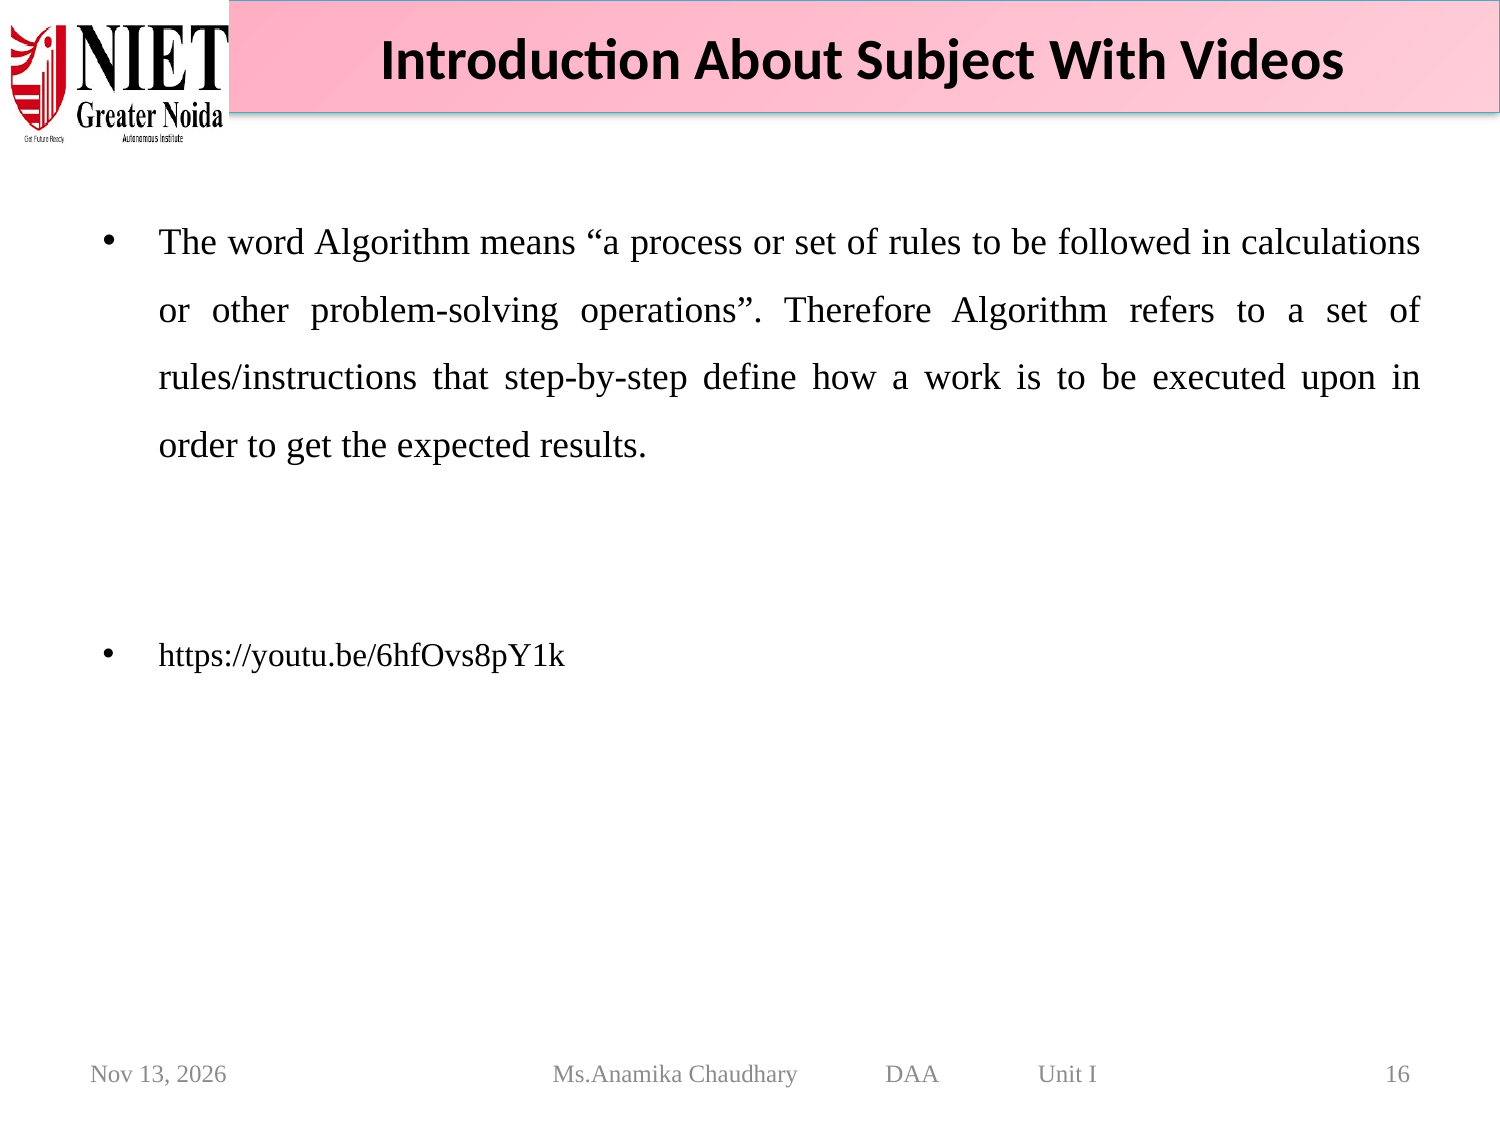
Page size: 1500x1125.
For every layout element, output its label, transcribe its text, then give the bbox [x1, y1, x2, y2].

slide_number 16 [1074, 1042, 1425, 1103]
list The word Algorithm means “a process or set of rules to be followed in calculations or other problem-solving operations”. Therefore Algorithm refers to a set of rules/instructions that step-by-step define how a work is to be executed upon in order to get the expected results. https://youtu.be/6hfOvs8pY1k [87, 187, 1438, 930]
text_box Introduction About Subject With Videos [238, 0, 1500, 113]
picture [0, 0, 238, 173]
footer Ms.Anamika Chaudhary DAA Unit I [412, 1042, 1074, 1103]
slide_number 29-Jul-24 [75, 1042, 412, 1103]
